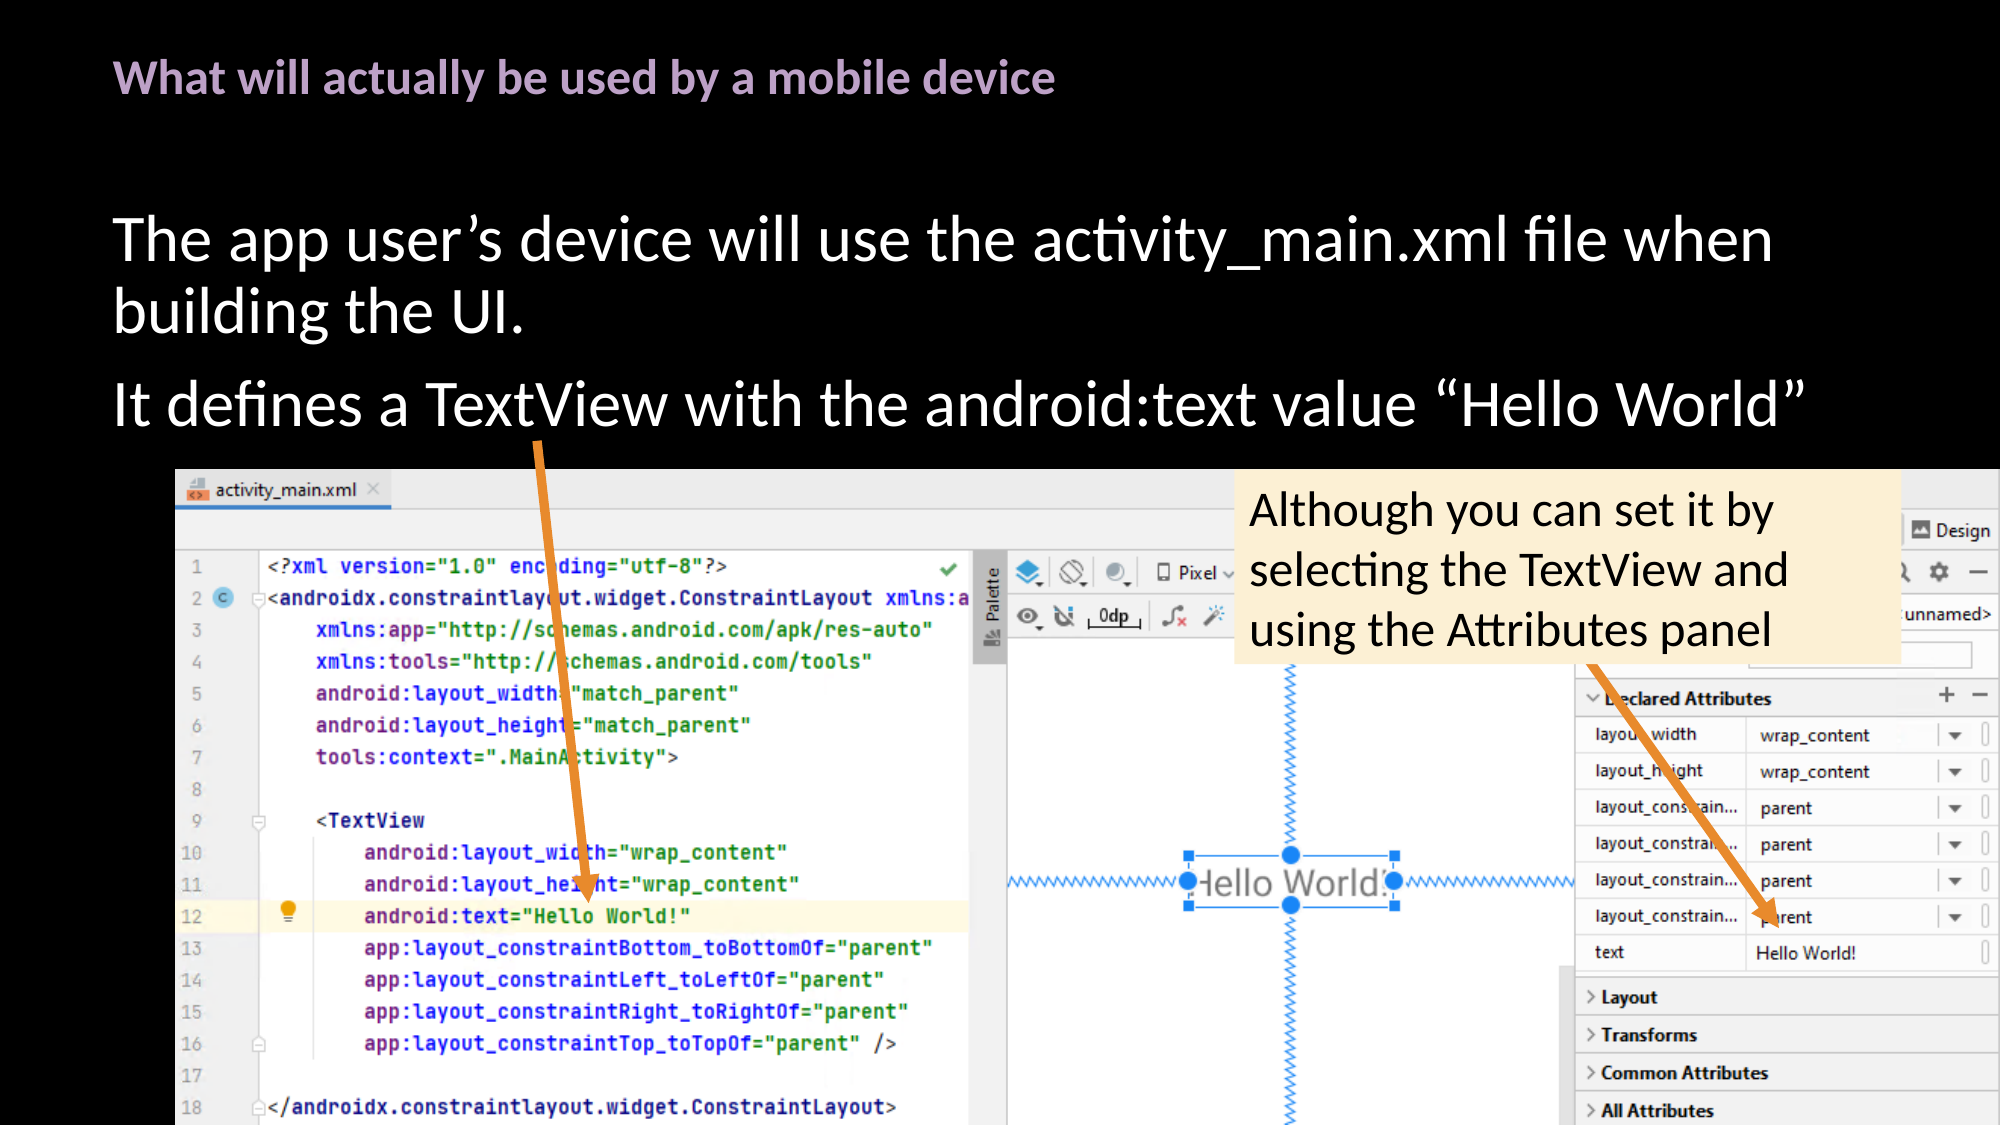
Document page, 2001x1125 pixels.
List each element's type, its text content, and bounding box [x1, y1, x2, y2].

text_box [1519, 562, 1780, 929]
text_box The app user’s device will use the activity_main.xml file when building the UI. It defines a TextView with the android:text value “Hello World” [97, 196, 1902, 954]
title What will actually be used by a mobile device [97, 44, 1823, 169]
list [175, 469, 2000, 1125]
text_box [537, 440, 589, 904]
